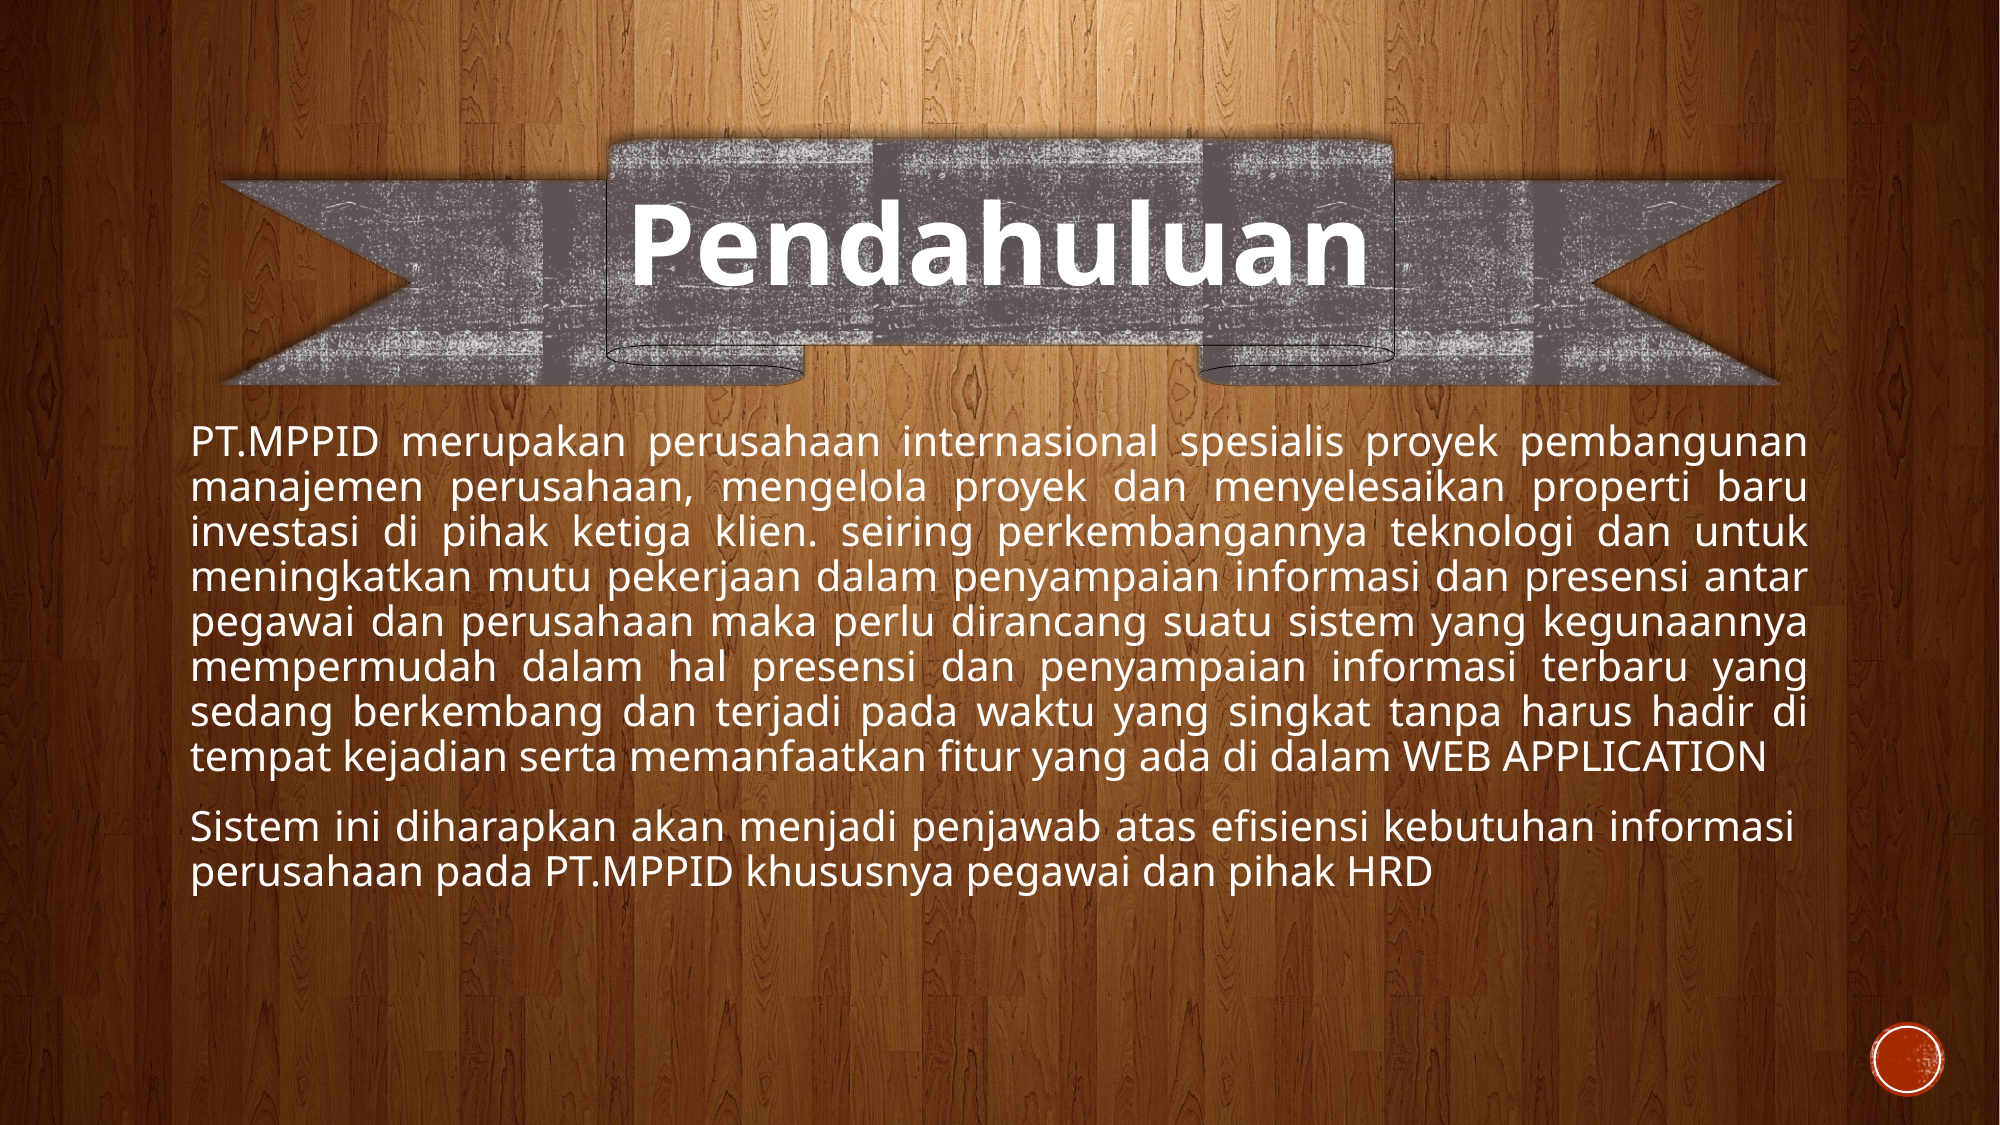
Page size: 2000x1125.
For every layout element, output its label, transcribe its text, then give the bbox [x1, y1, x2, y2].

picture [0, 0, 2000, 1125]
text_box Pendahuluan [234, 144, 1770, 382]
list PT.MPPID merupakan perusahaan internasional spesialis proyek pembangunan manajemen perusahaan, mengelola proyek dan menyelesaikan properti baru investasi di pihak ketiga klien. seiring perkembangannya teknologi dan untuk meningkatkan mutu pekerjaan dalam penyampaian informasi dan presensi antar pegawai dan perusahaan maka perlu dirancang suatu sistem yang kegunaannya mempermudah dalam hal presensi dan penyampaian informasi terbaru yang sedang berkembang dan terjadi pada waktu yang singkat tanpa harus hadir di tempat kejadian serta memanfaatkan fitur yang ada di dalam WEB APPLICATION Sistem ini diharapkan akan menjadi penjawab atas efisiensi kebutuhan informasi perusahaan pada PT.MPPID khususnya pegawai dan pihak HRD [174, 412, 1825, 1077]
